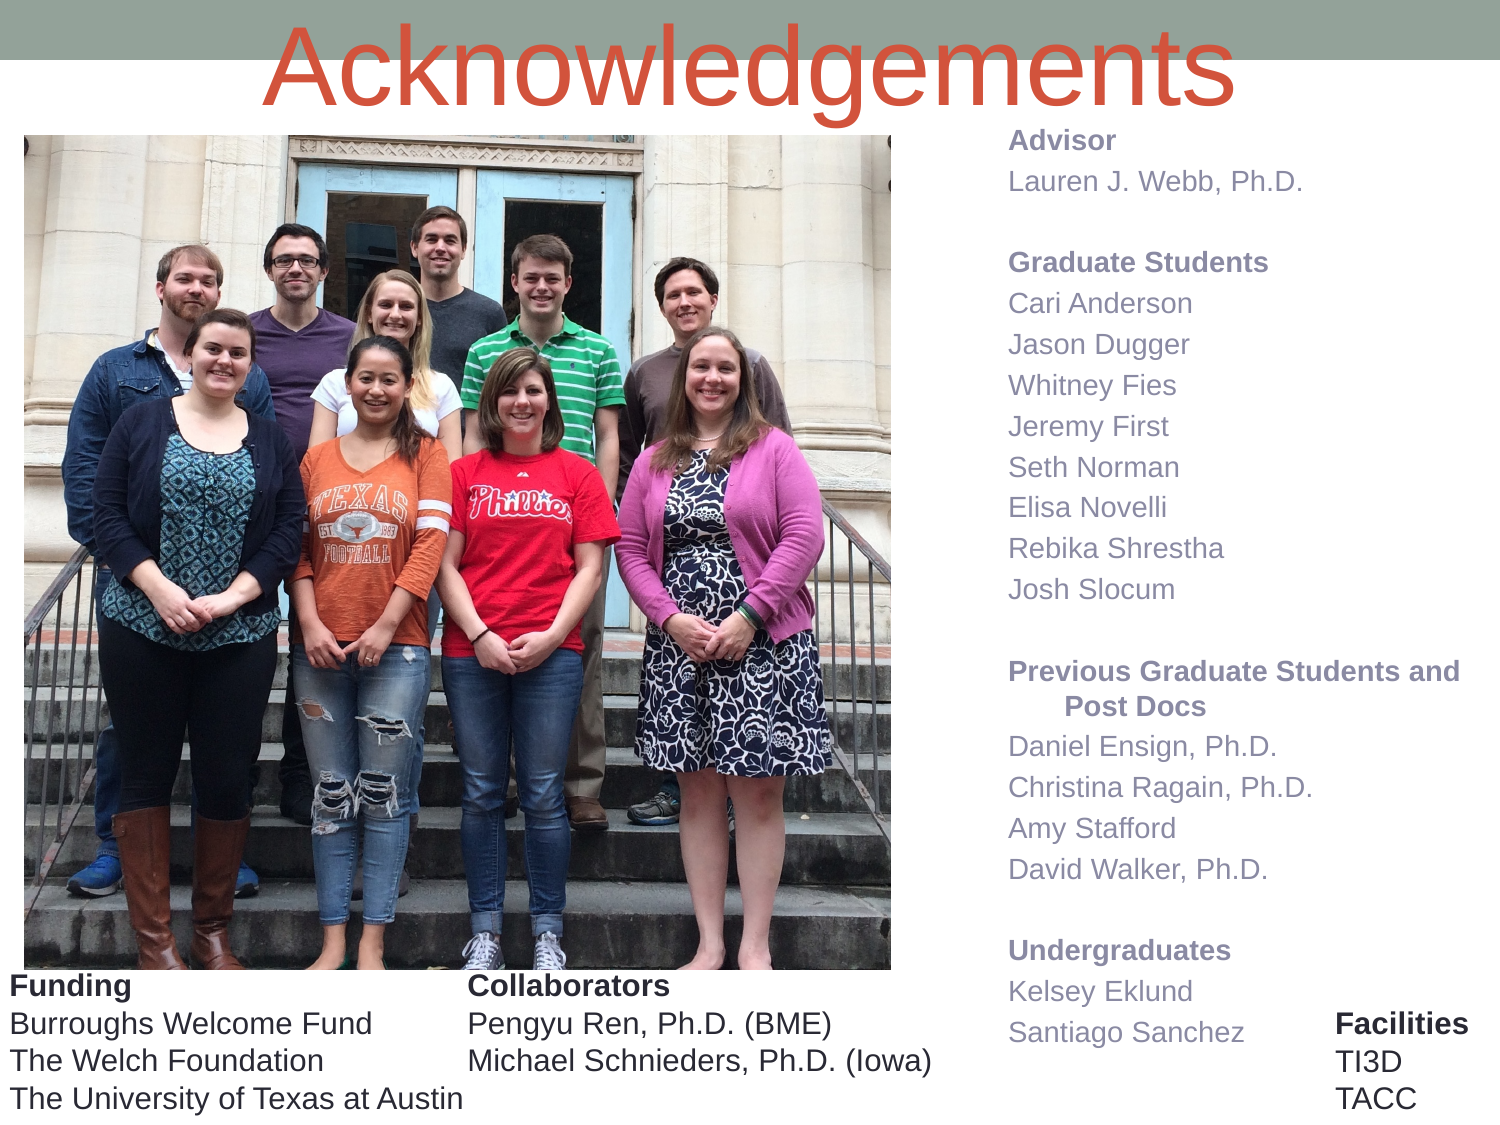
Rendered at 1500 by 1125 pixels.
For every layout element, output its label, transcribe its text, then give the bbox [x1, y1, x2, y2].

picture [24, 134, 891, 970]
text_box Acknowledgements [74, 0, 1425, 188]
text_box Funding Burroughs Welcome Fund The Welch Foundation The University of Texas at Austin [0, 958, 480, 1123]
text_box Facilities TI3D TACC [1320, 996, 1500, 1124]
text_box Advisor Lauren J. Webb, Ph.D. Graduate Students Cari Anderson Jason Dugger Whitney Fies Jeremy First Seth Norman Elisa Novelli Rebika Shrestha Josh Slocum Previous Graduate Students and Post Docs Daniel Ensign, Ph.D. Christina Ragain, Ph.D. Amy Stafford David Walker, Ph.D. Undergraduates Kelsey Eklund Santiago Sanchez [993, 114, 1483, 1125]
text_box Collaborators Pengyu Ren, Ph.D. (BME) Michael Schnieders, Ph.D. (Iowa) [452, 958, 949, 1086]
